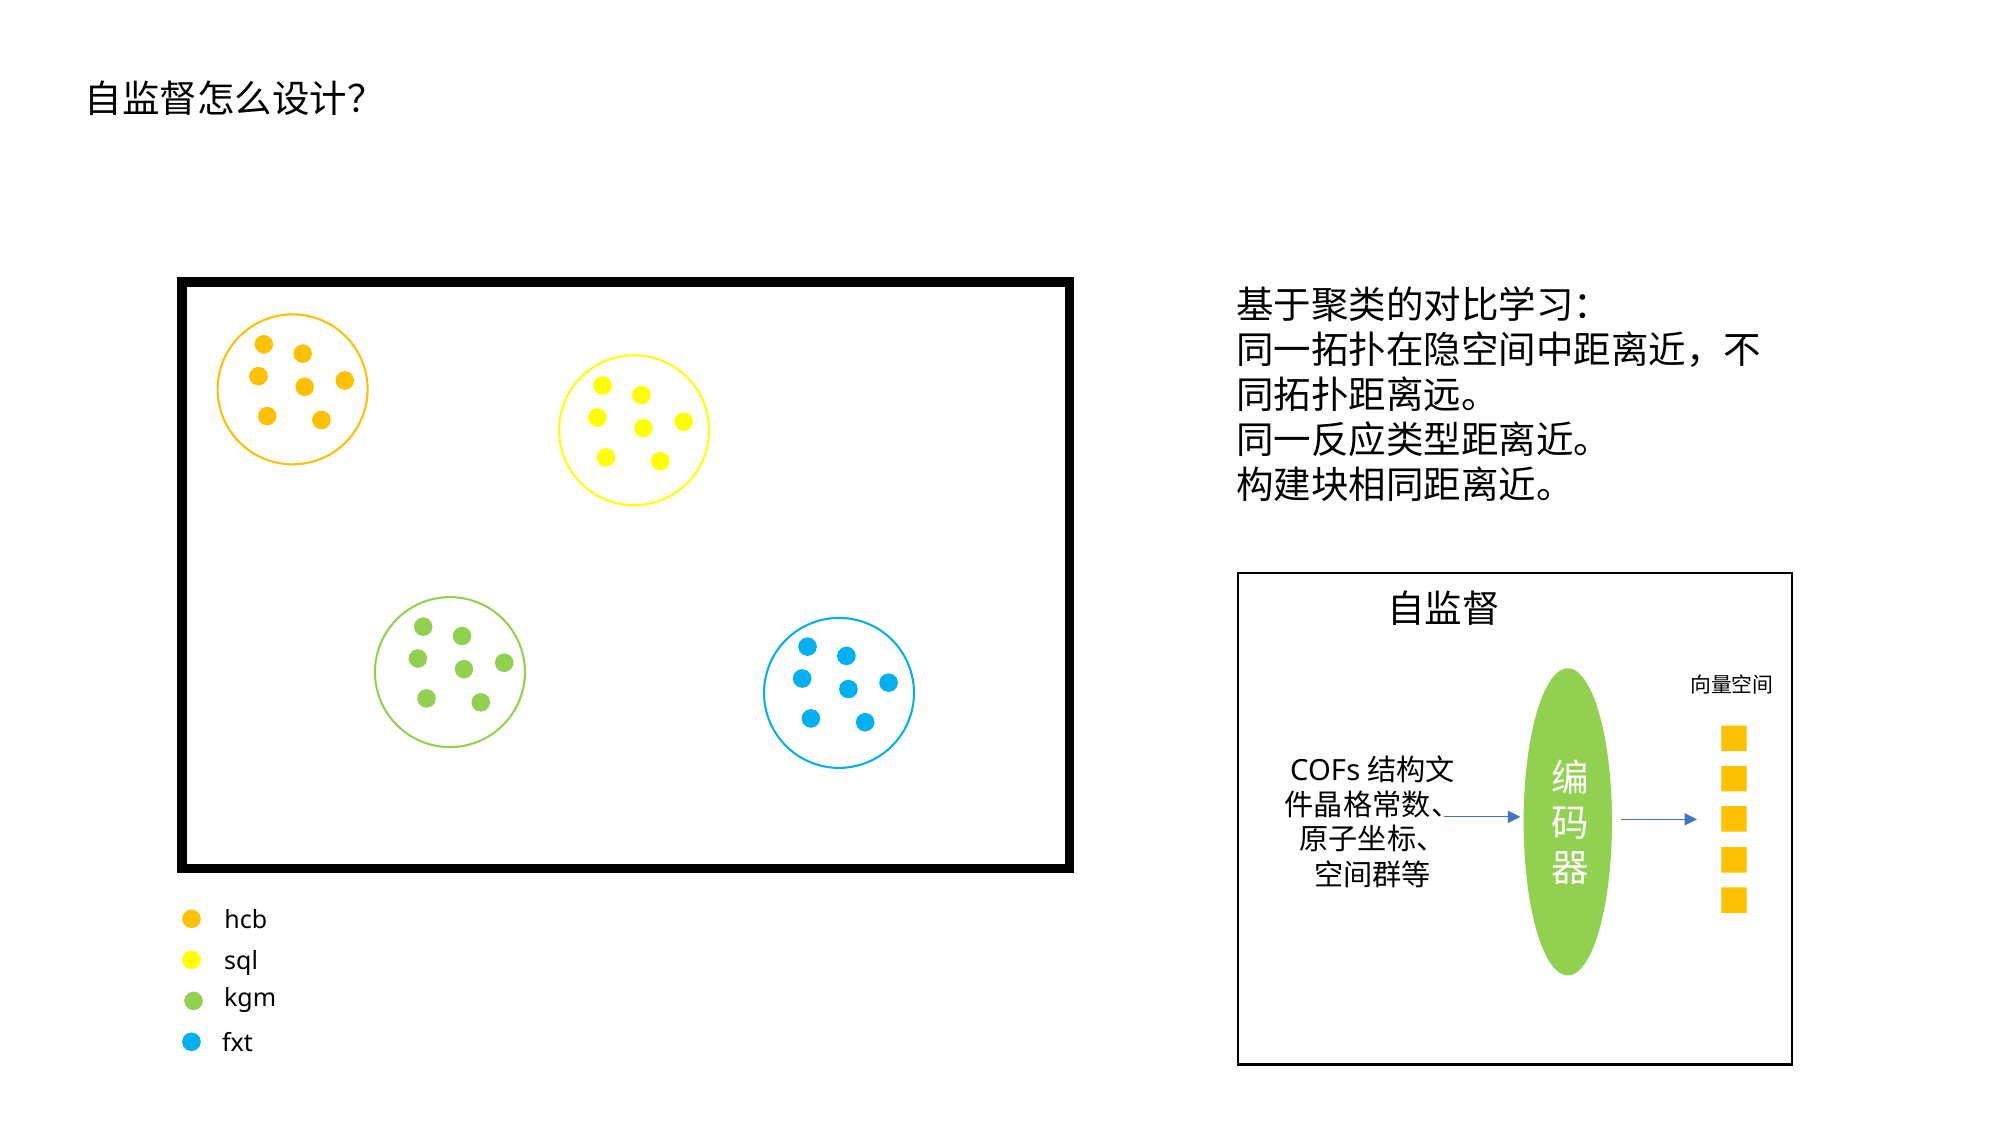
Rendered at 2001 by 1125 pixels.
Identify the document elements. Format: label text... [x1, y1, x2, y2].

text_box [181, 908, 202, 930]
text_box 自监督 [1372, 577, 1533, 638]
text_box [216, 313, 369, 466]
text_box [181, 281, 1070, 869]
text_box [181, 949, 202, 971]
text_box [558, 354, 711, 507]
text_box 自监督怎么设计？ [70, 67, 758, 128]
text_box fxt [207, 1019, 334, 1064]
text_box 基于聚类的对比学习： 同一拓扑在隐空间中距离近，不同拓扑距离远。 同一反应类型距离近。 构建块相同距离近。 [1221, 273, 1792, 514]
text_box [762, 616, 916, 769]
text_box [181, 1031, 202, 1053]
text_box sql [209, 937, 336, 974]
text_box hcb [209, 896, 336, 937]
text_box [373, 596, 526, 749]
text_box kgm [209, 974, 336, 1020]
text_box [183, 990, 204, 1012]
text_box [1237, 572, 1793, 1066]
